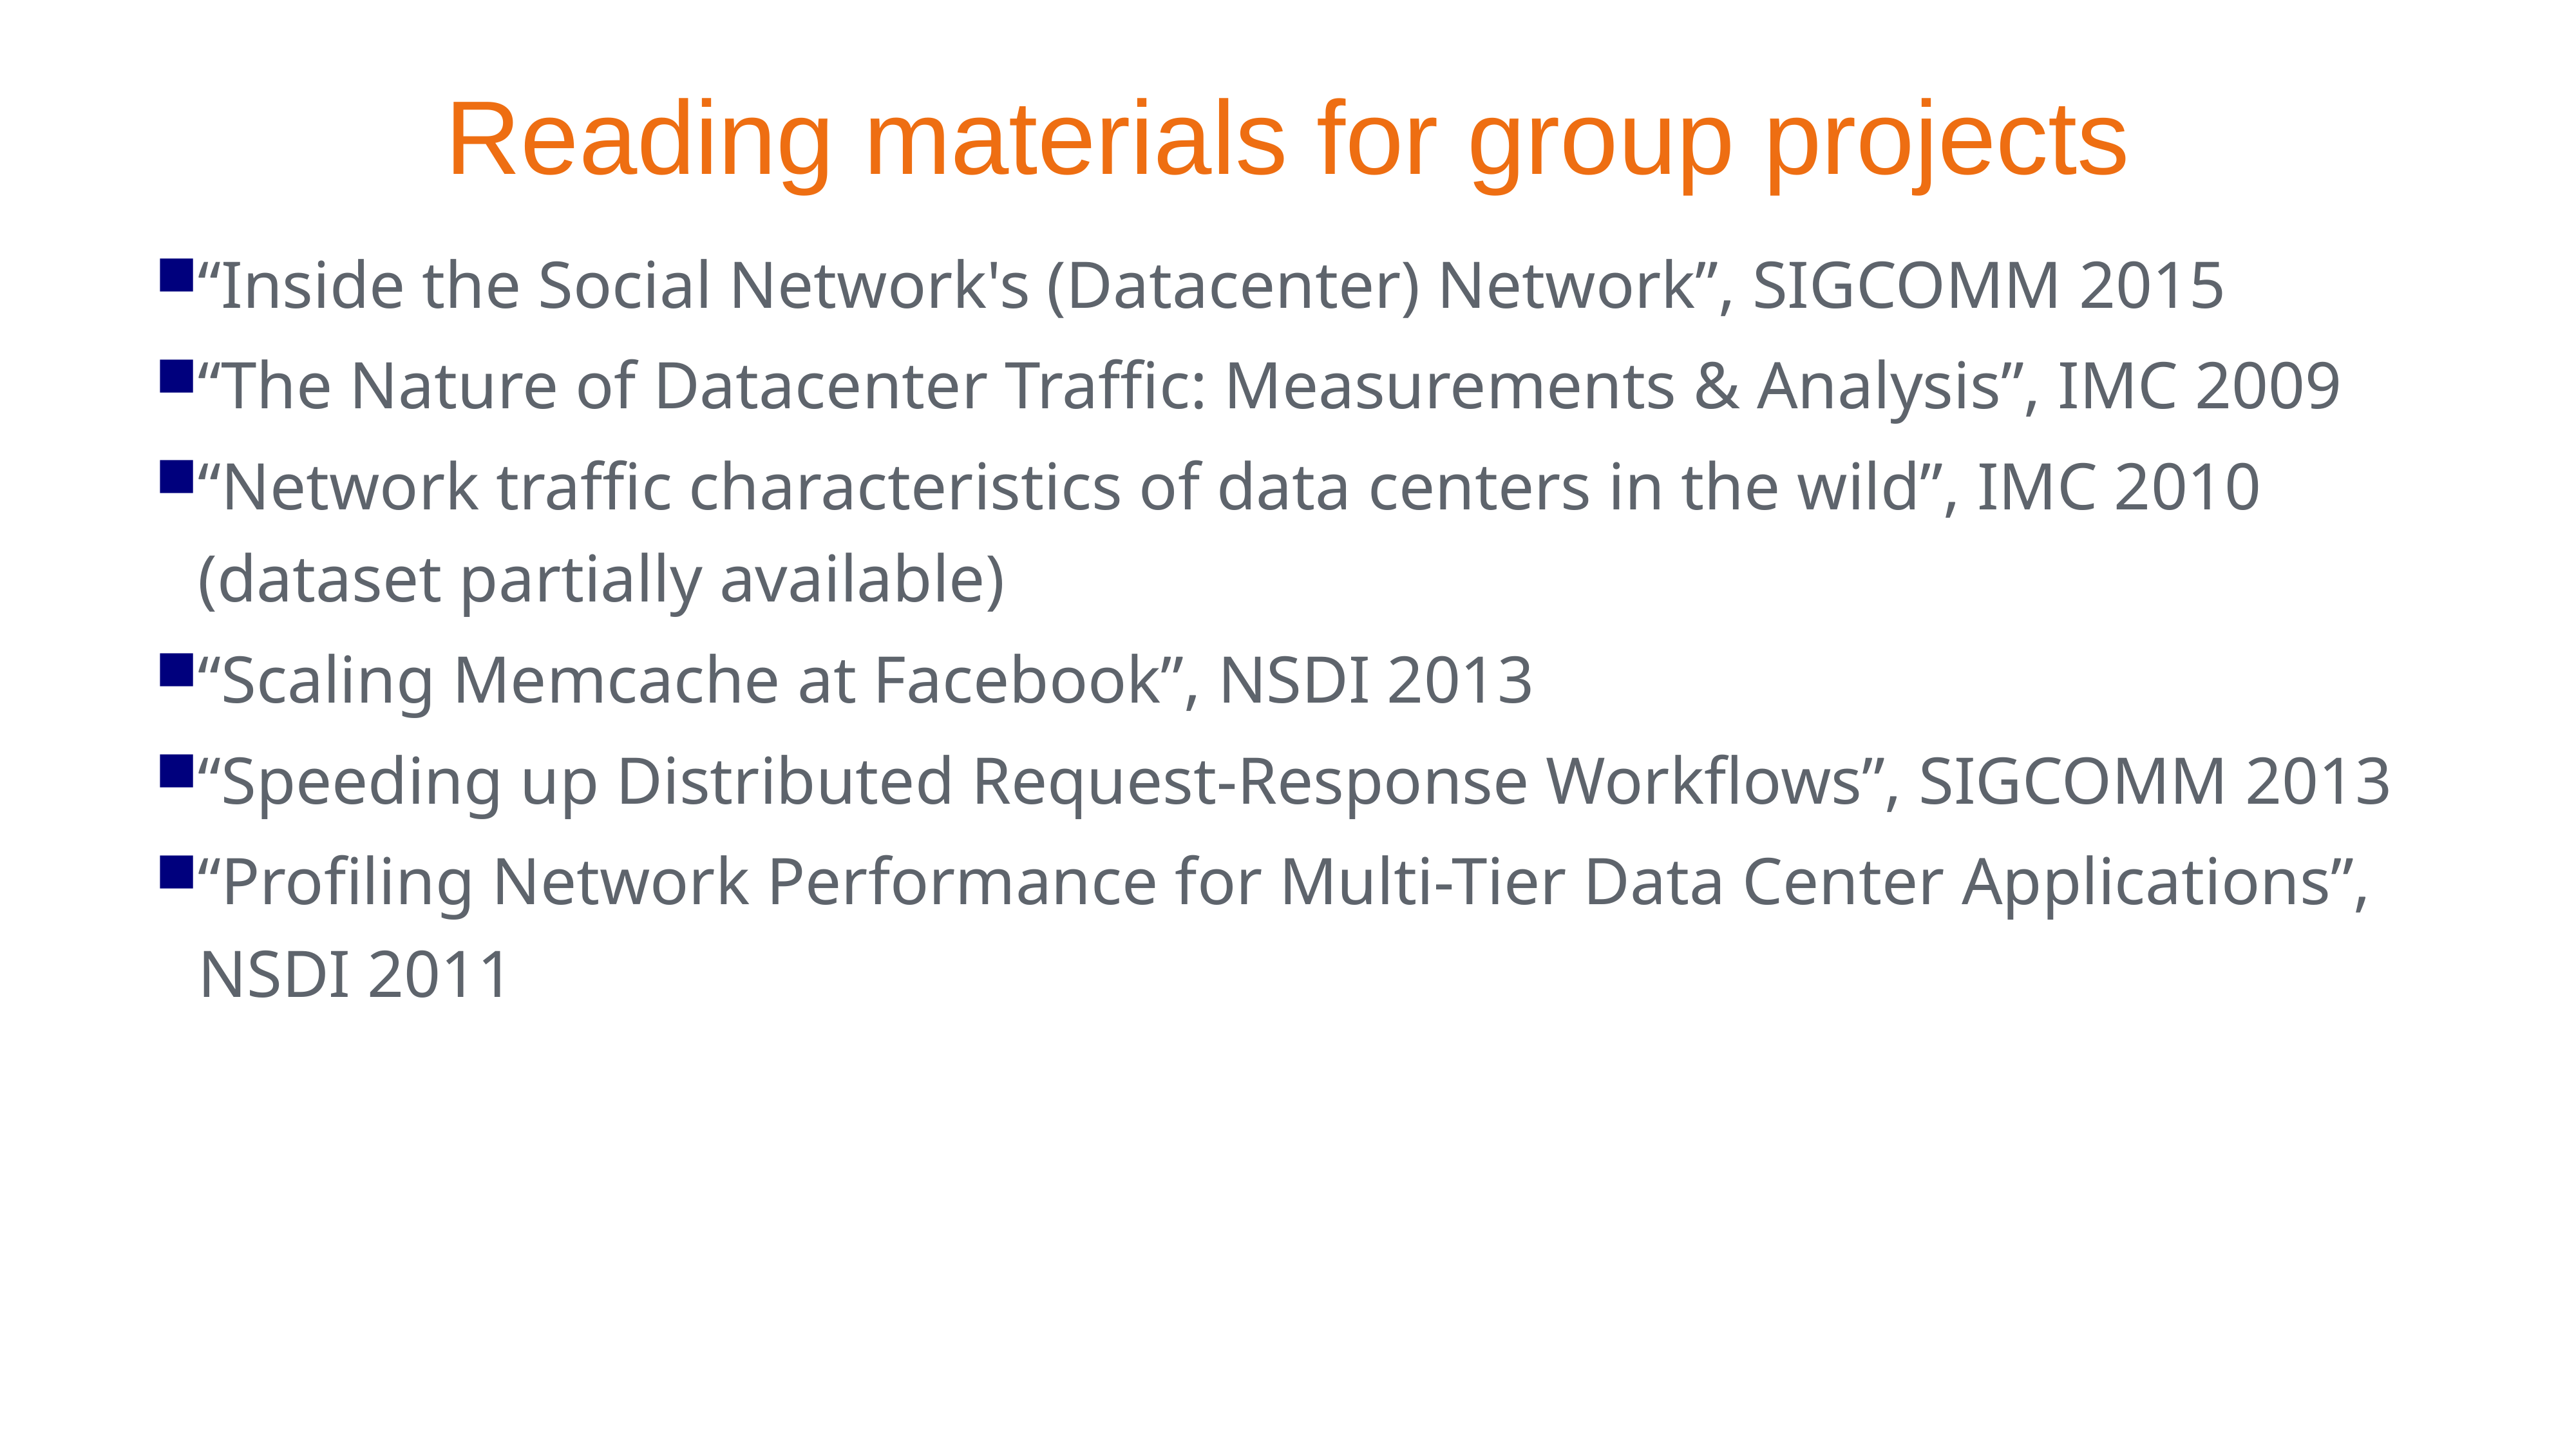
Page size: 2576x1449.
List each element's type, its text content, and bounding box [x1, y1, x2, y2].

text_box “Inside the Social Network's (Datacenter) Network”, SIGCOMM 2015 “The Nature of Datacenter Traffic: Measurements & Analysis”, IMC 2009 “Network traffic characteristics of data centers in the wild”, IMC 2010 (dataset partially available) “Scaling Memcache at Facebook”, NSDI 2013 “Speeding up Distributed Request-Response Workﬂows”, SIGCOMM 2013 “Profiling Network Performance for Multi-Tier Data Center Applications”, NSDI 2011 [146, 223, 2479, 1016]
title Reading materials for group projects [228, 0, 2348, 223]
